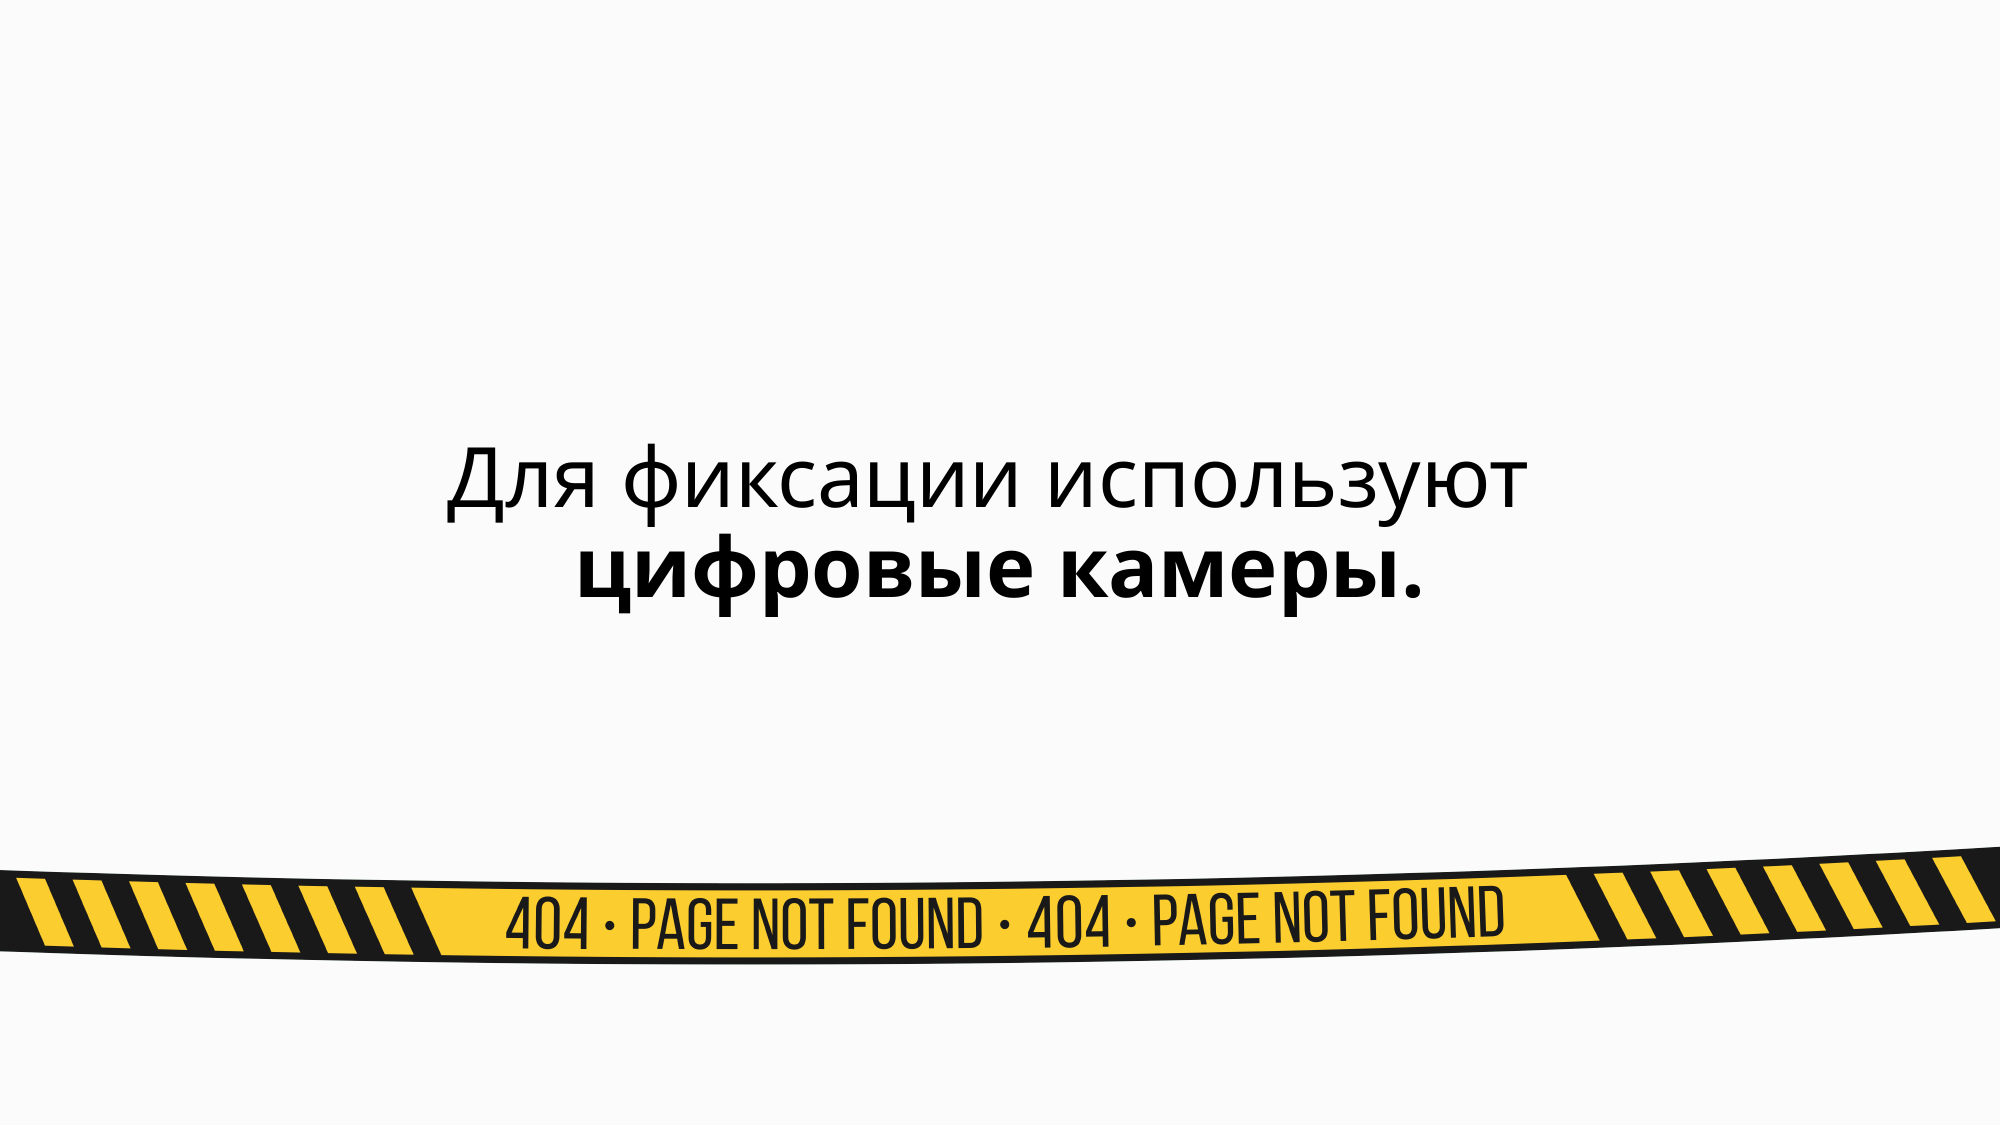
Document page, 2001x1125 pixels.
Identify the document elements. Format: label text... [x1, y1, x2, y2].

title Для фиксации используют цифровые камеры. [137, 203, 1863, 814]
picture [0, 814, 2000, 991]
